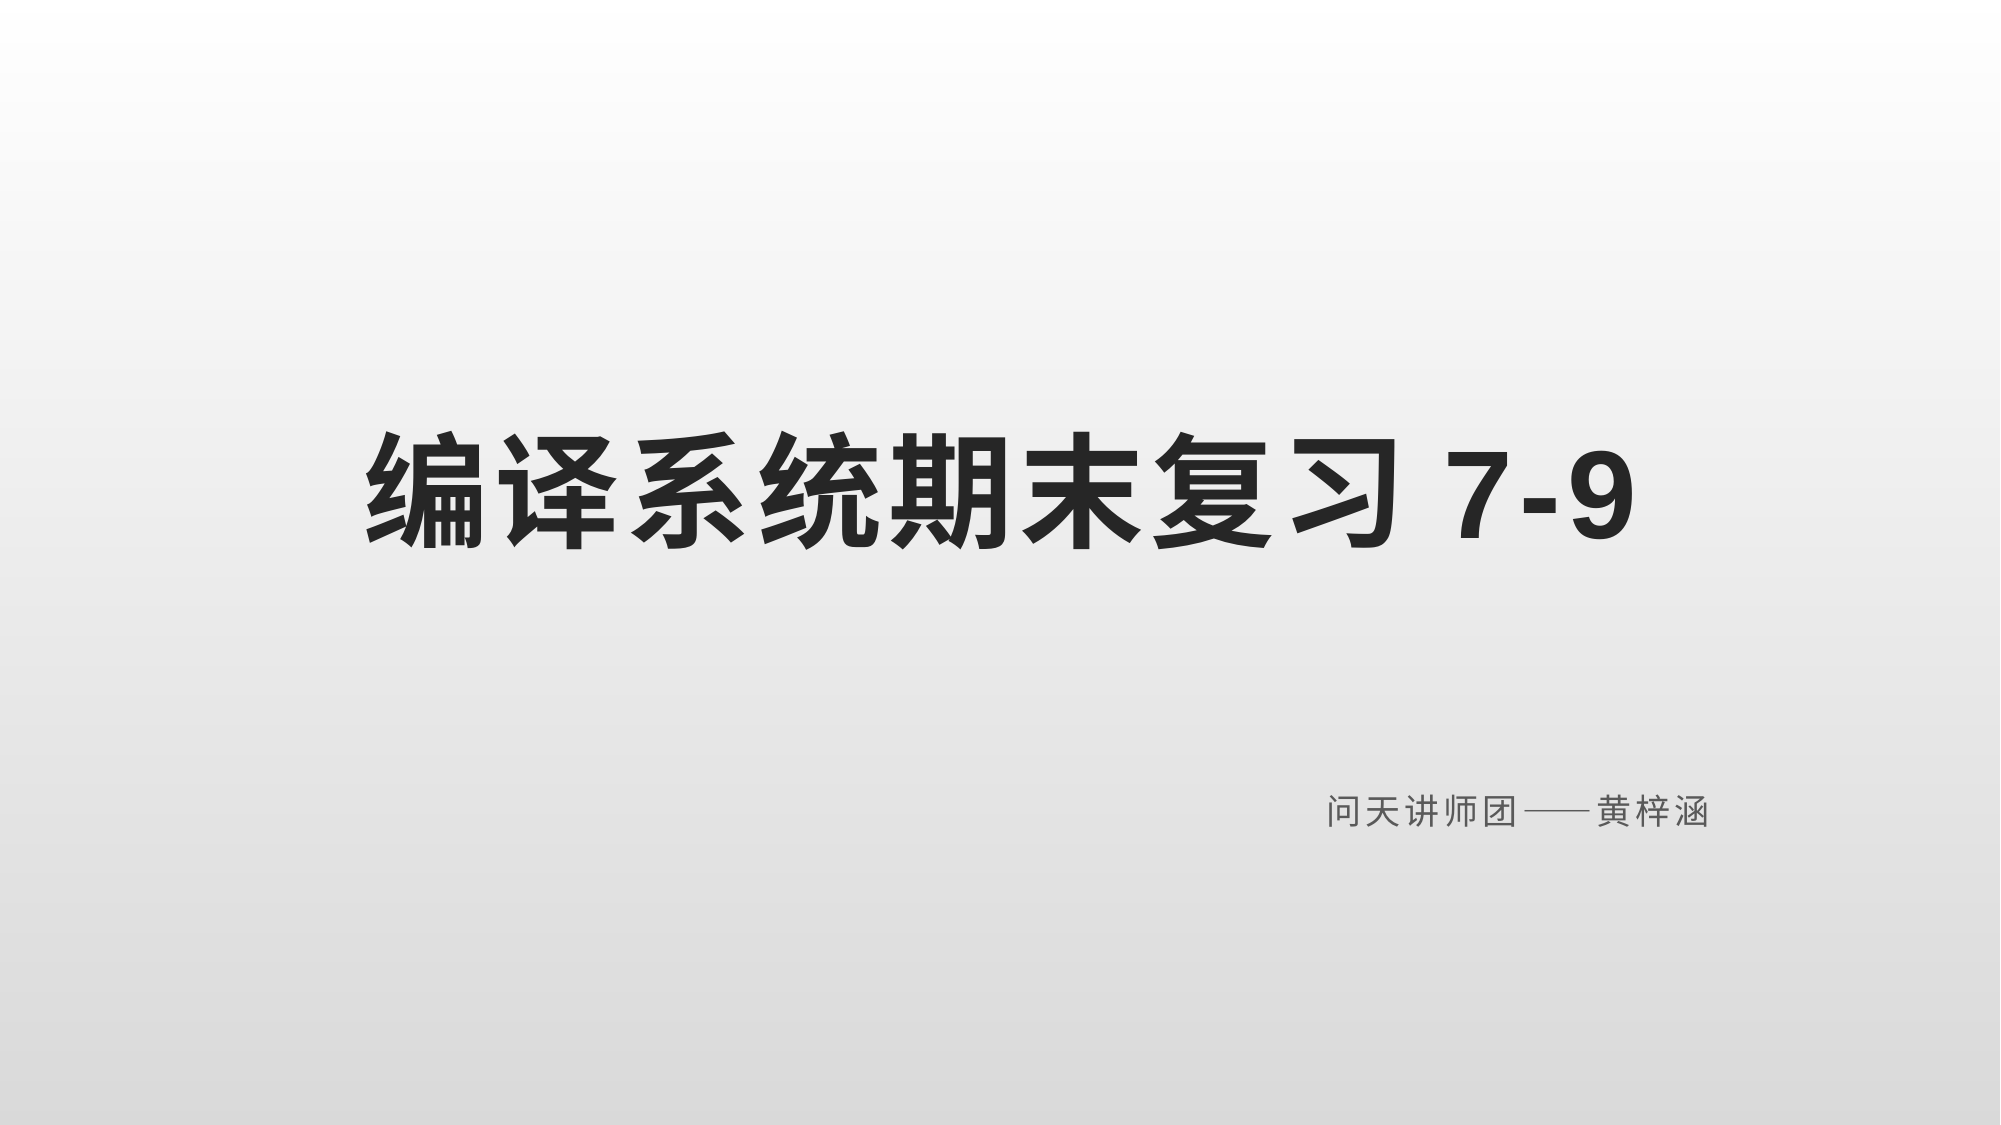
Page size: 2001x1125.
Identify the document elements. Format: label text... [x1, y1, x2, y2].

title 编译系统期末复习7-9 [196, 372, 1805, 572]
subtitle 问天讲师团——黄梓涵 [1210, 777, 1826, 840]
